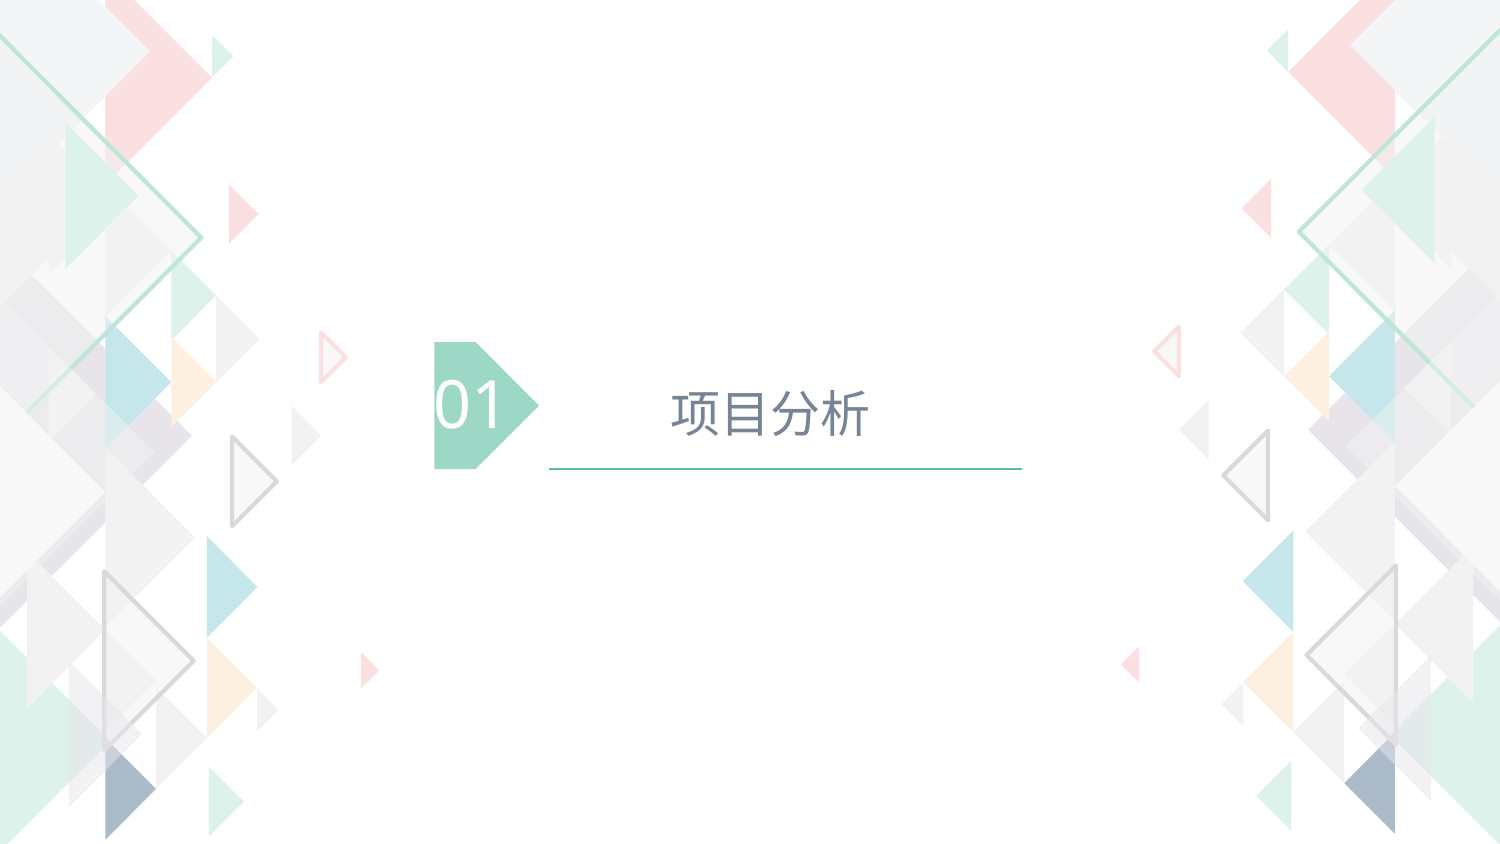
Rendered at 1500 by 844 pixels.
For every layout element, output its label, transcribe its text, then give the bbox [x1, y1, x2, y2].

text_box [1120, 0, 1500, 844]
text_box 项目分析 [655, 374, 1115, 450]
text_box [422, 341, 540, 470]
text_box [0, 0, 380, 844]
